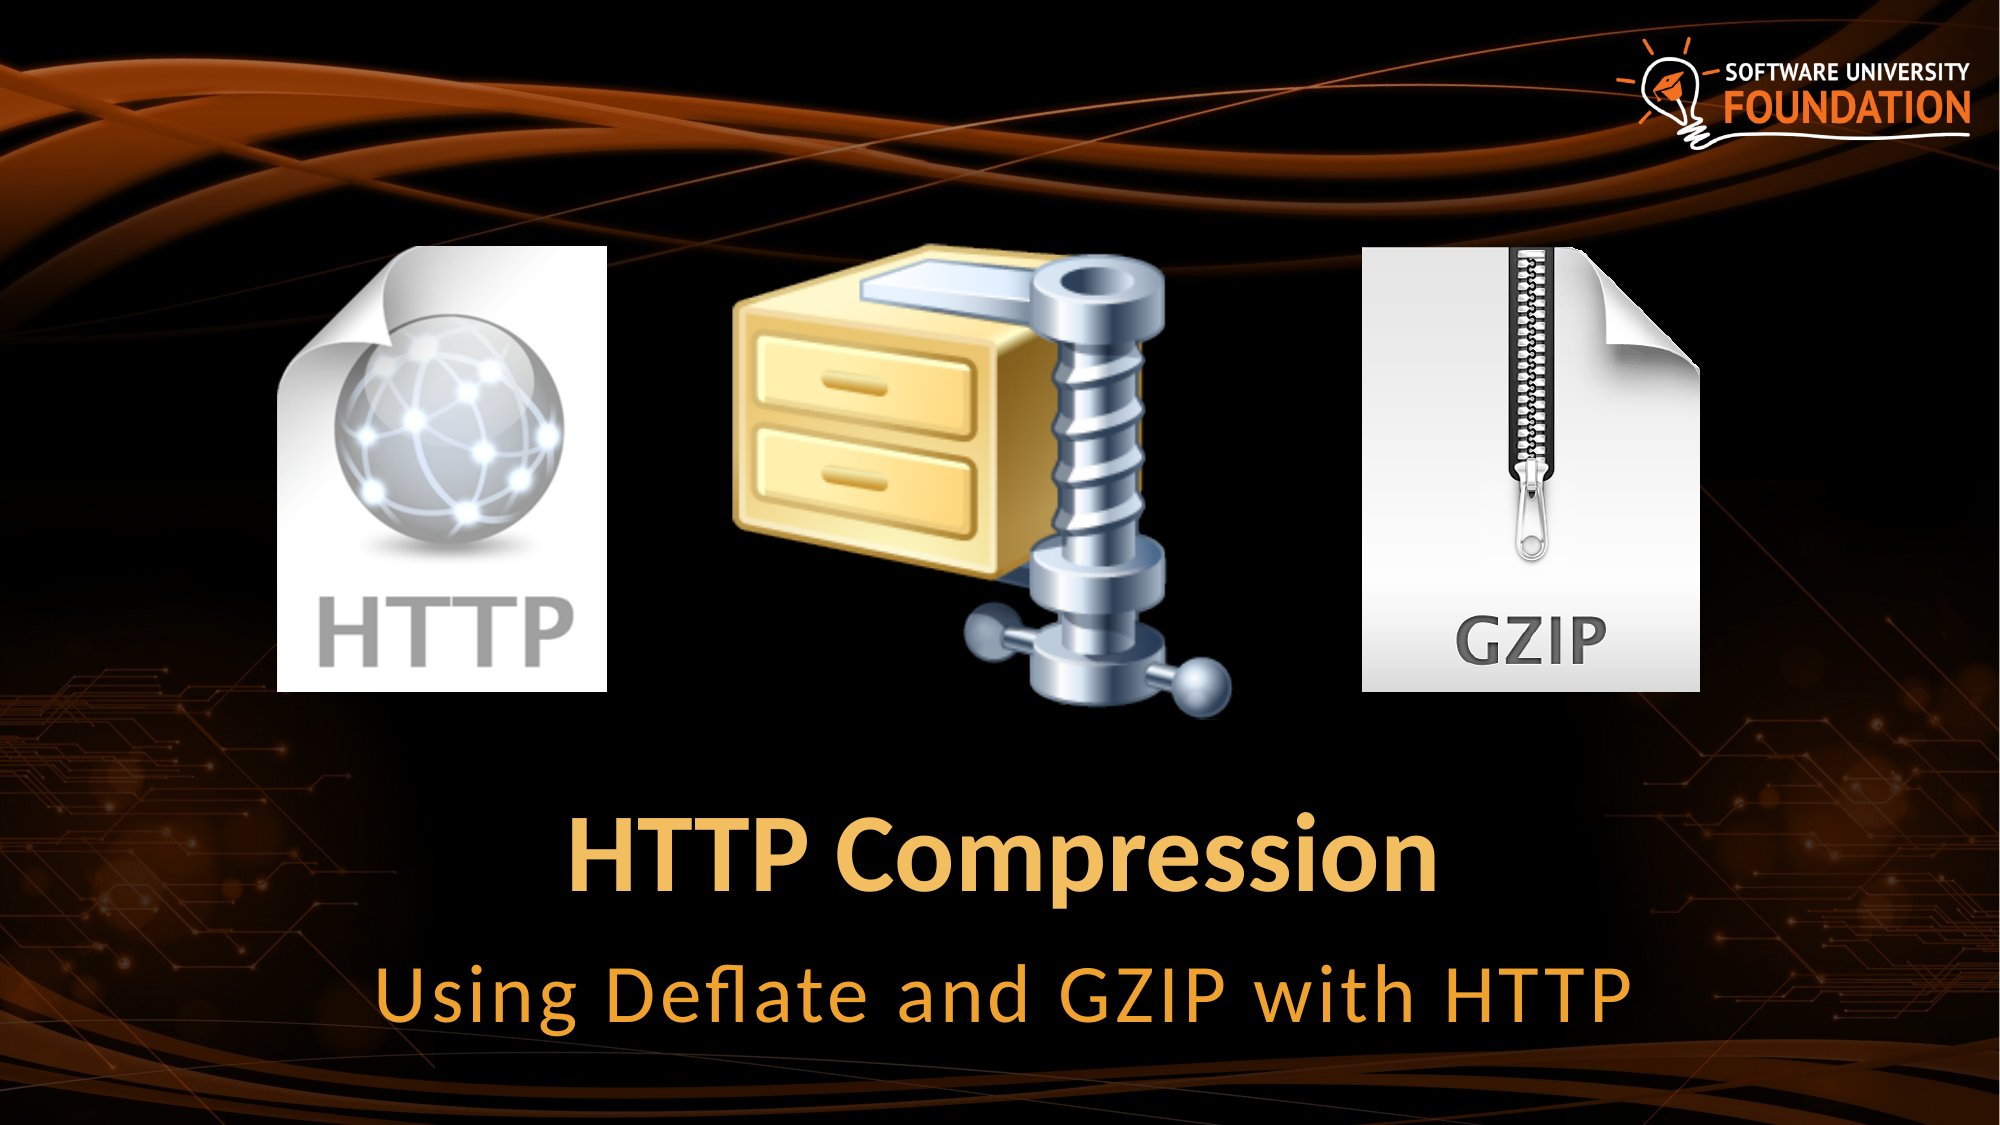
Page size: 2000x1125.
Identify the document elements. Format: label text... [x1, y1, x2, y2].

picture [0, 0, 2000, 1125]
title HTTP Compression [270, 787, 1738, 923]
list Using Deflate and GZIP with HTTP [270, 928, 1738, 1042]
